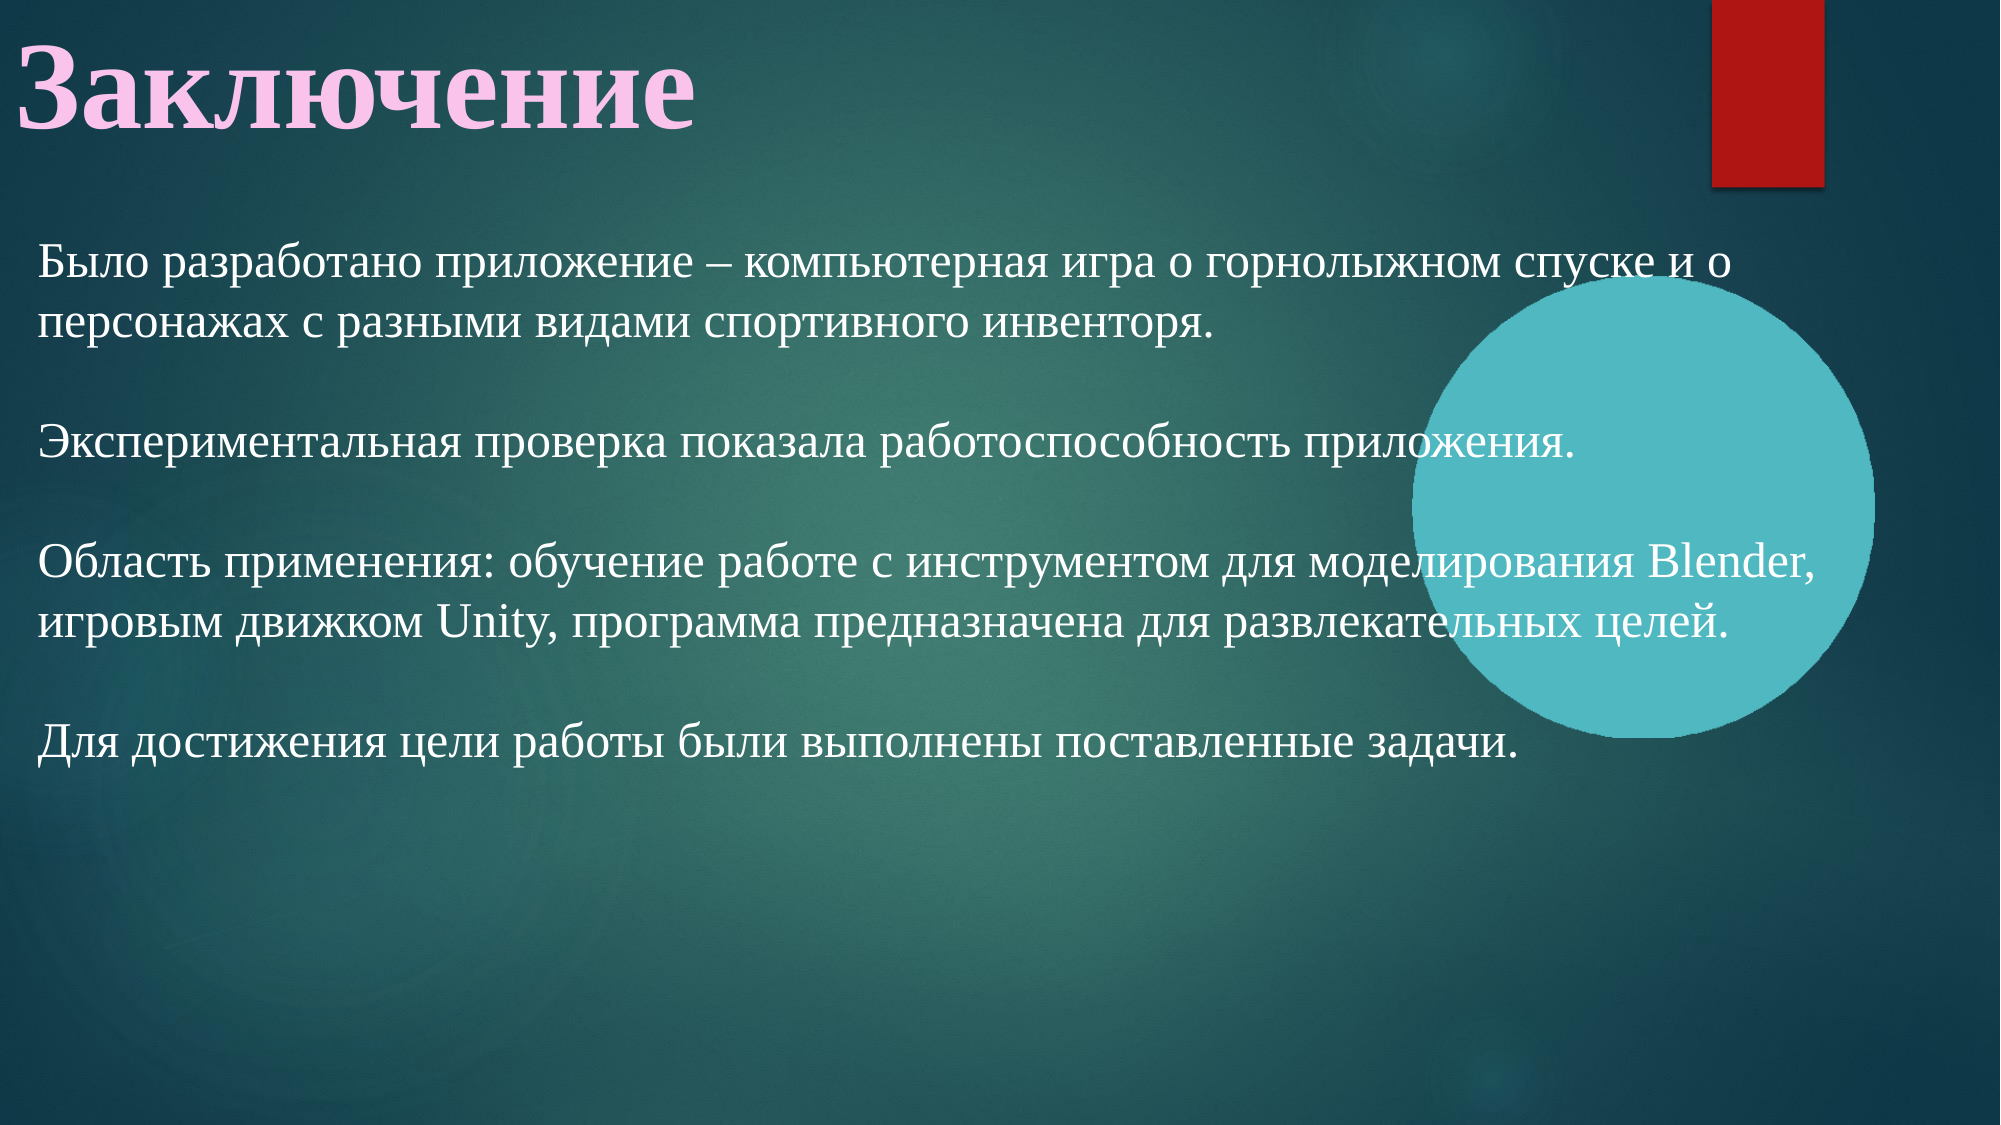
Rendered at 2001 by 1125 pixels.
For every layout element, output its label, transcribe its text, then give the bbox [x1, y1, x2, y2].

title Заключение [12, 1, 705, 192]
picture [0, 0, 2000, 1125]
list Было разработано приложение – компьютерная игра о горнолыжном спуске и о персонажах с разными видами спортивного инвенторя. Экспериментальная проверка показала работоспособность приложения. Область применения: обучение работе с инструментом для моделирования Blender, игровым движком Unity, программа предназначена для развлекательных целей. Для достижения цели работы были выполнены поставленные задачи. [37, 224, 1919, 865]
